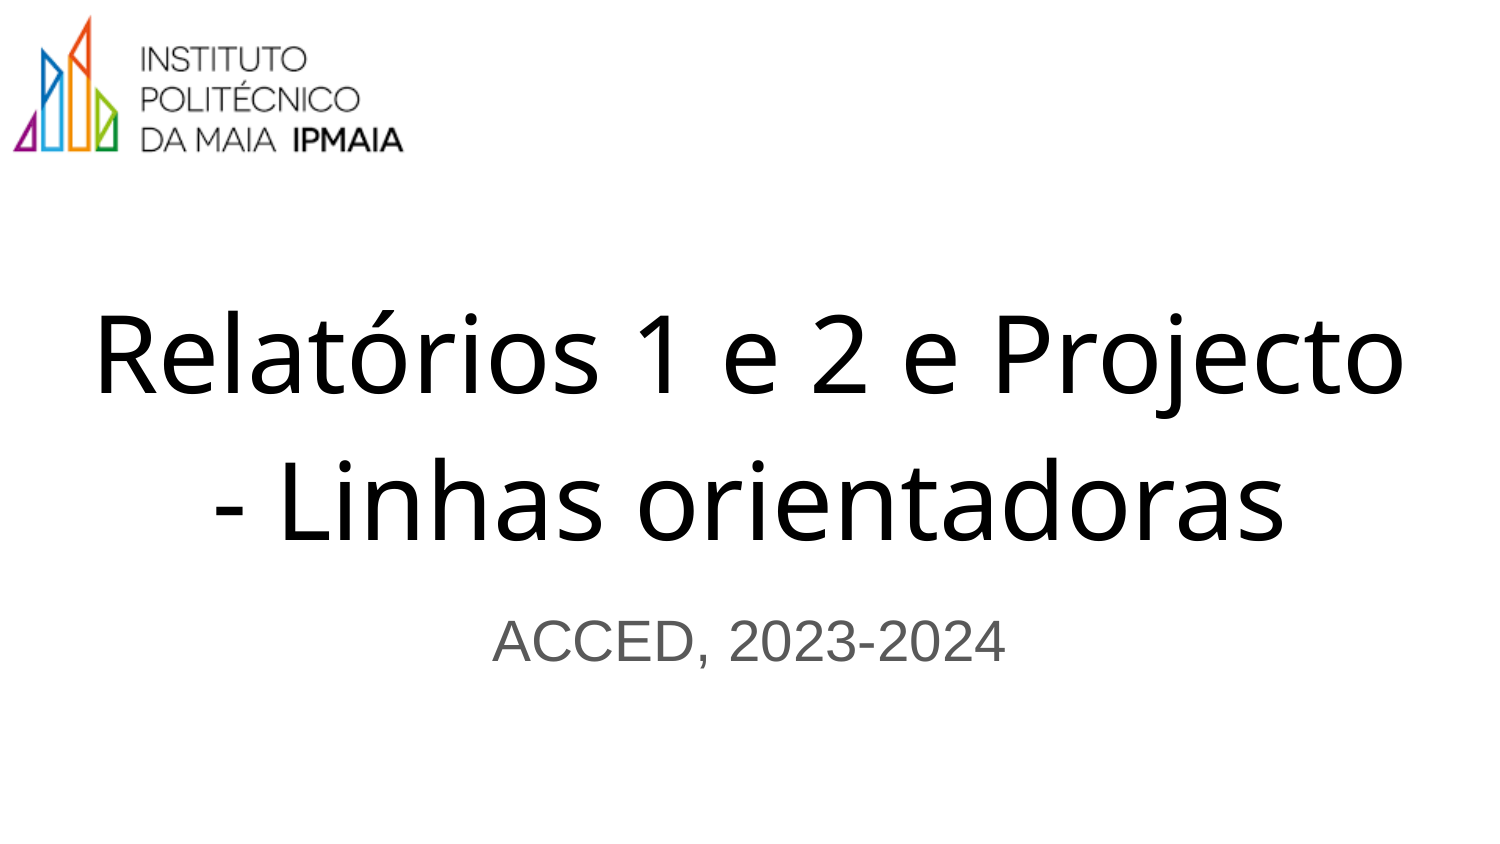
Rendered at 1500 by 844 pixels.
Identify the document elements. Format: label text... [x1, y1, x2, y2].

title Relatórios 1 e 2 e Projecto - Linhas orientadoras [51, 250, 1449, 588]
subtitle ACCED, 2023-2024 [51, 593, 1449, 724]
picture [12, 11, 411, 168]
